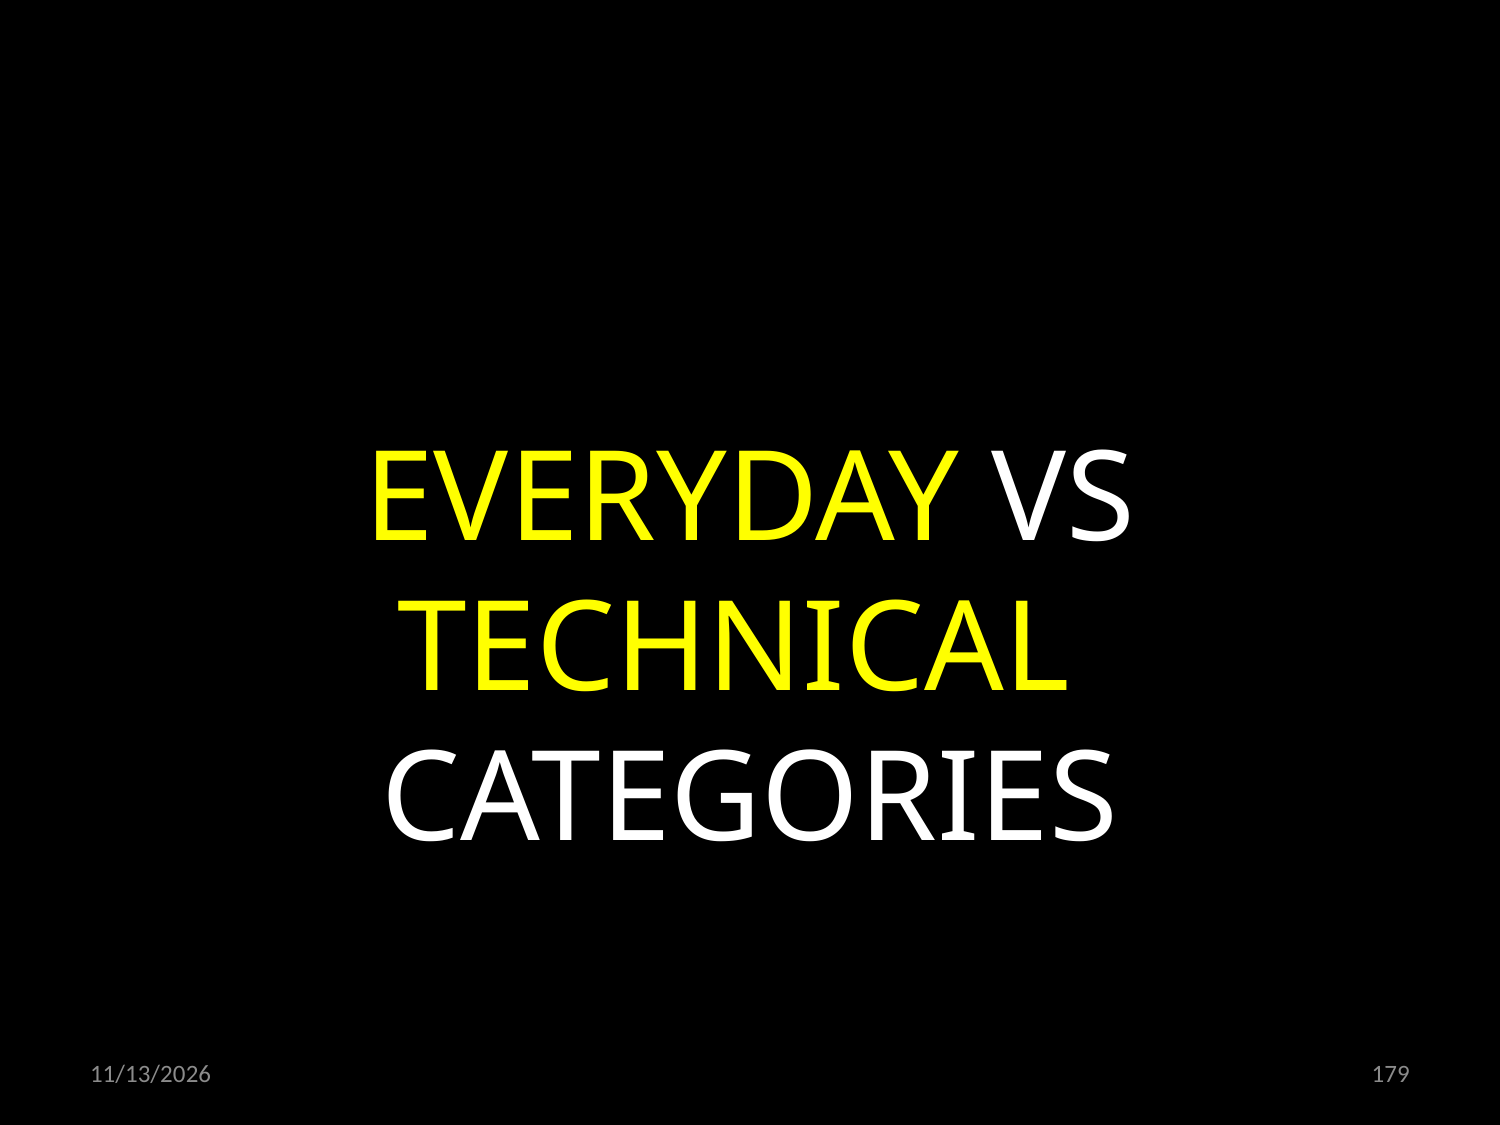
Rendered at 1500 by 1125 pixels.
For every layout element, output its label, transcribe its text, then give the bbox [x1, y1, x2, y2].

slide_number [75, 1042, 425, 1103]
list EVERYDAY VS TECHNICAL CATEGORIES [0, 408, 1500, 510]
slide_number 179 [1074, 1042, 1425, 1103]
